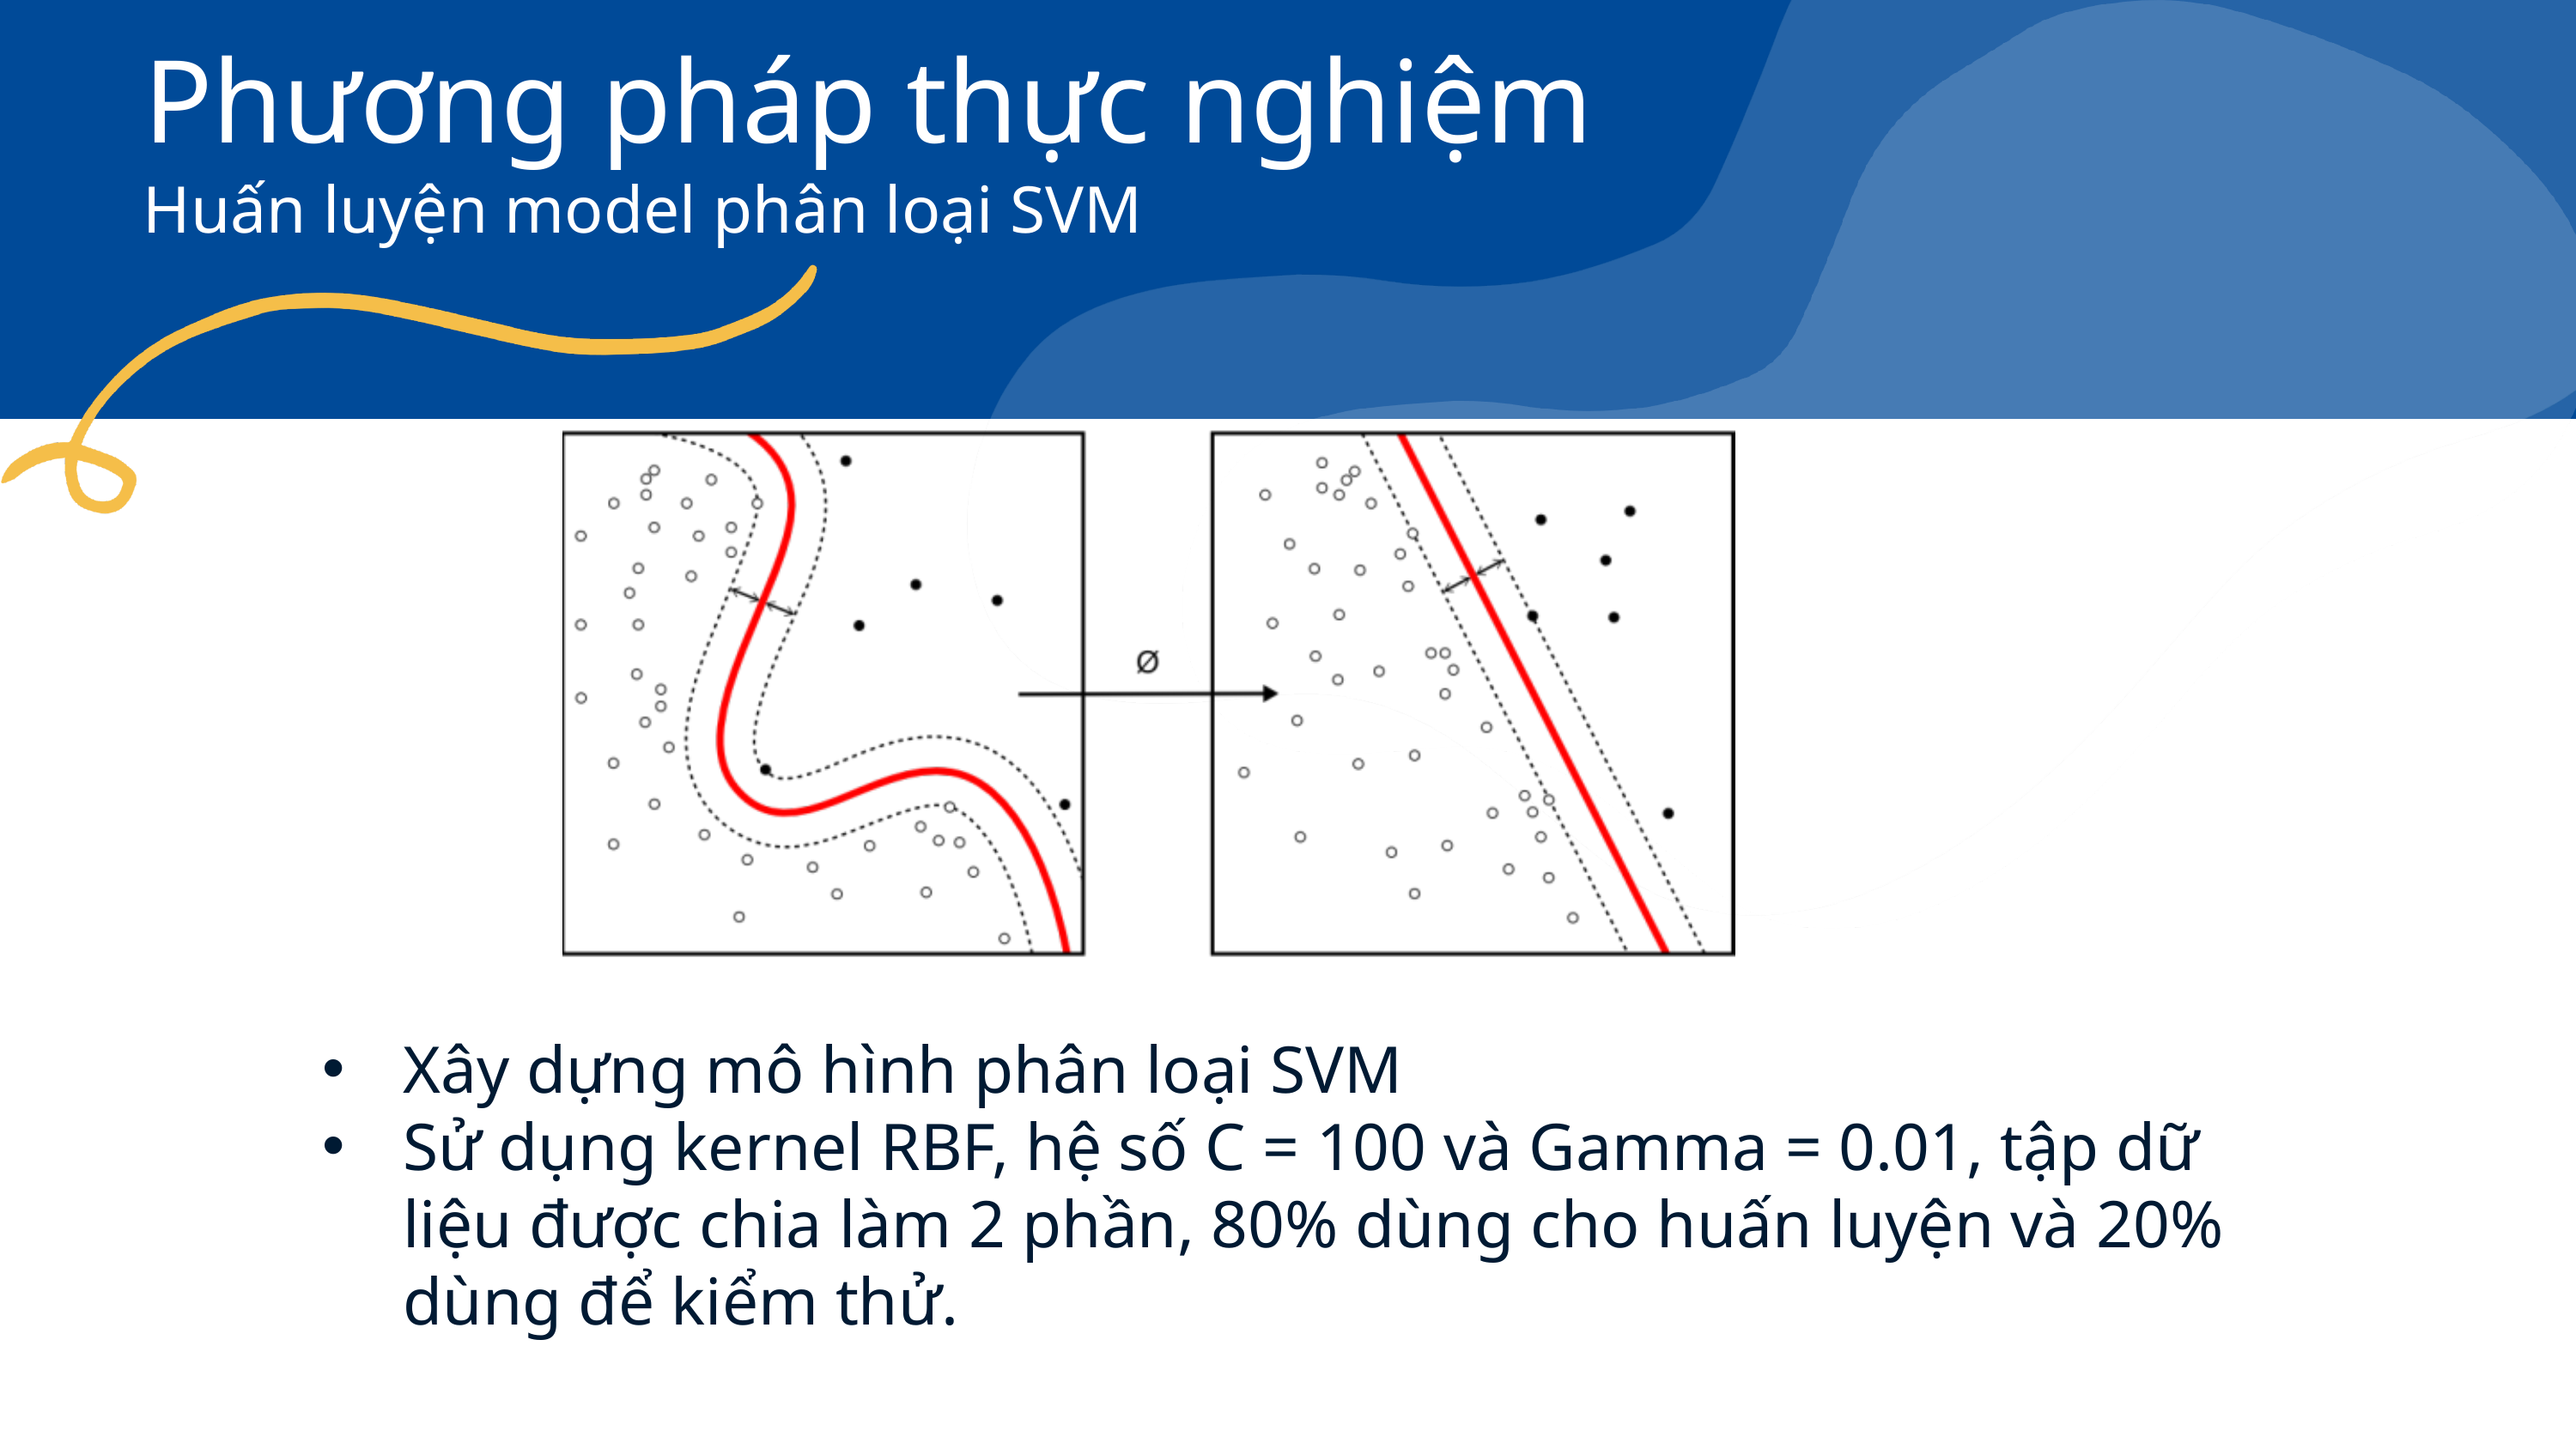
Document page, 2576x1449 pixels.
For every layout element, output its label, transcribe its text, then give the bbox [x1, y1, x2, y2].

text_box Xây dựng mô hình phân loại SVM Sử dụng kernel RBF, hệ số C = 100 và Gamma = 0.01, tập dữ liệu được chia làm 2 phần, 80% dùng cho huấn luyện và 20% dùng để kiểm thử. [310, 1022, 2266, 1344]
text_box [959, 0, 2576, 936]
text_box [0, 0, 955, 420]
picture [0, 263, 1735, 962]
